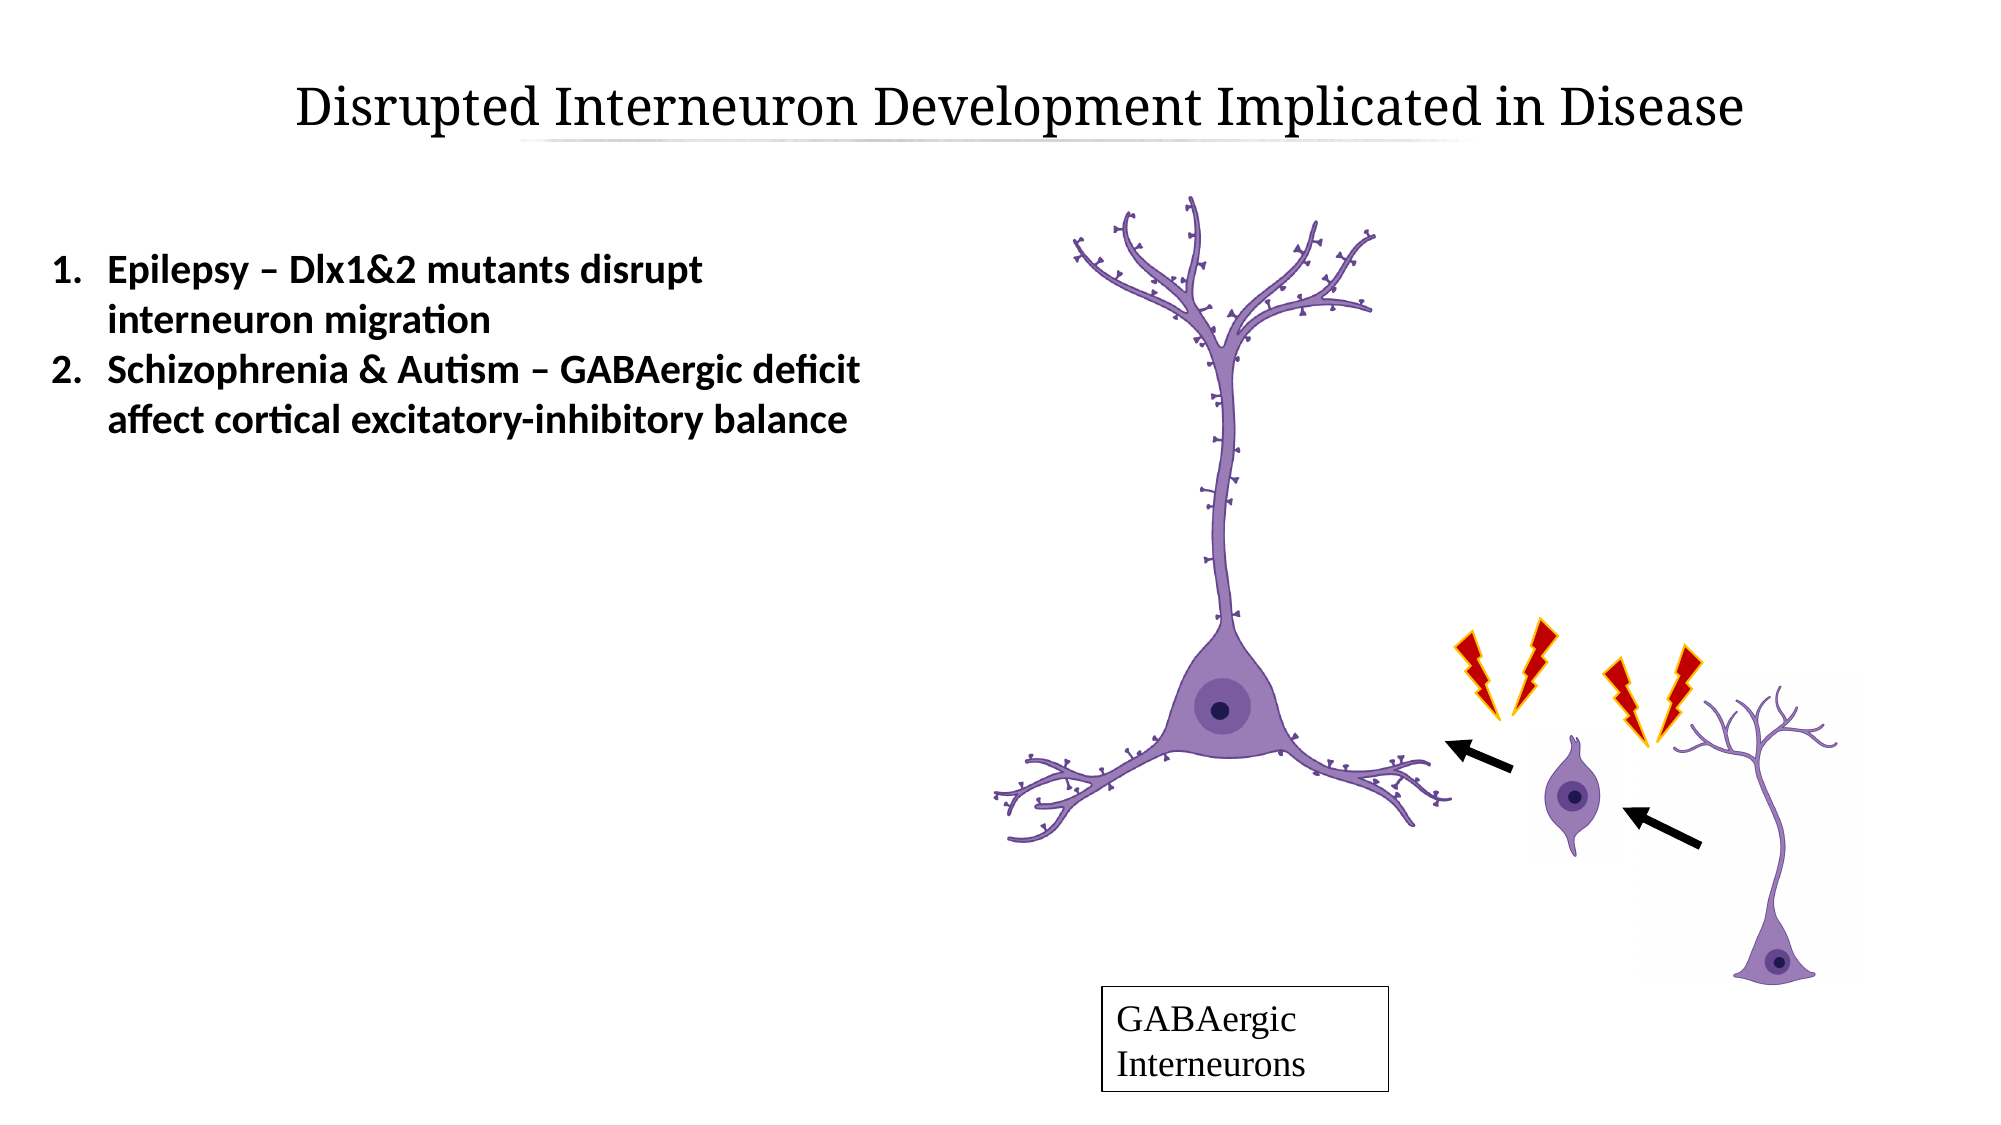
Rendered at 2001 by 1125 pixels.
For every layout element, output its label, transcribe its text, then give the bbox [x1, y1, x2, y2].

text_box [1489, 689, 1502, 722]
picture [1637, 677, 1867, 987]
text_box GABAergic Interneurons [1101, 986, 1389, 1092]
picture [1527, 728, 1623, 860]
title Disrupted Interneuron Development Implicated in Disease [0, 0, 2000, 218]
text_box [1444, 741, 1513, 770]
picture [956, 184, 1489, 880]
text_box Epilepsy – Dlx1&2 mutants disrupt interneuron migration Schizophrenia & Autism – GABAergic deficit affect cortical excitatory-inhibitory balance [36, 234, 918, 450]
text_box [1601, 655, 1637, 736]
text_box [1622, 807, 1701, 846]
text_box [1511, 616, 1560, 717]
text_box [1674, 643, 1704, 677]
